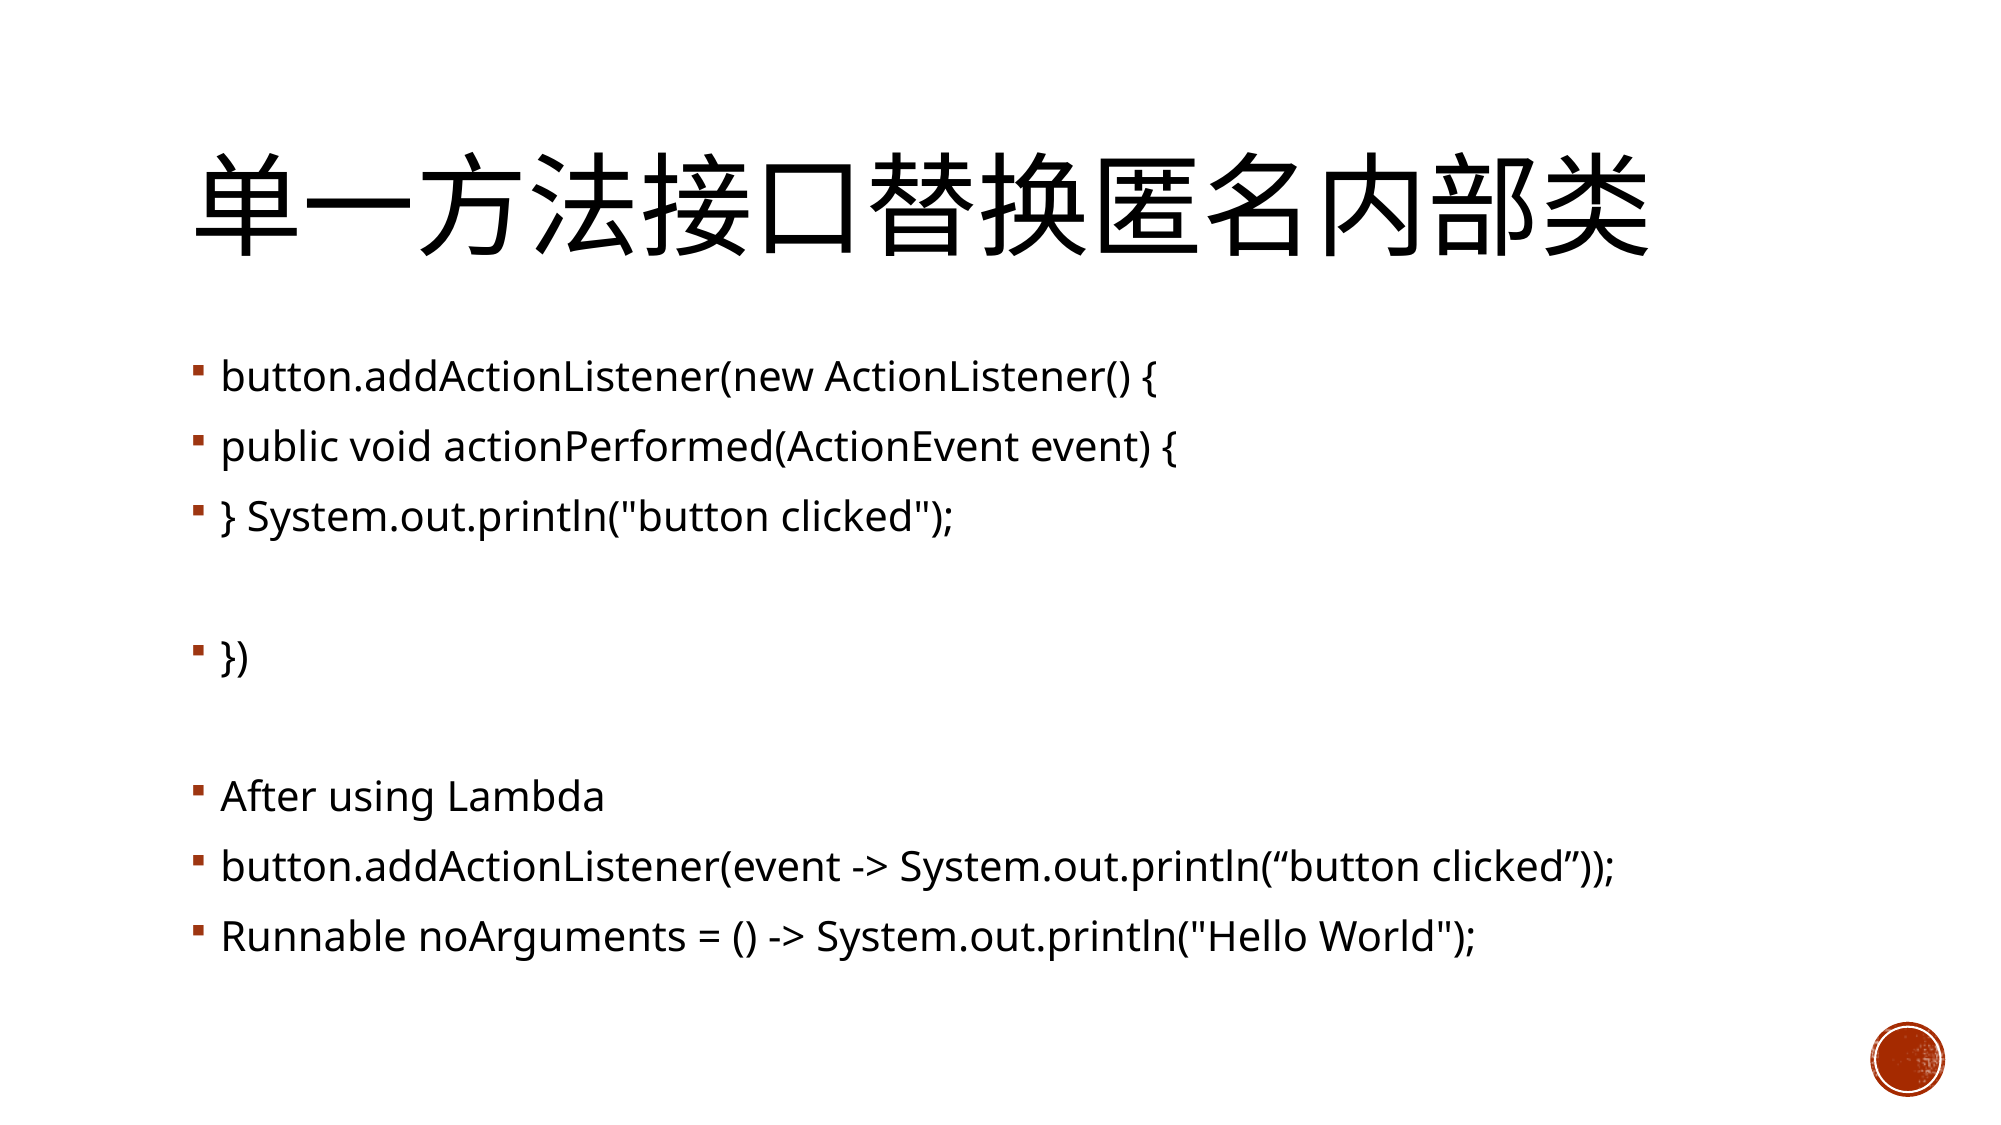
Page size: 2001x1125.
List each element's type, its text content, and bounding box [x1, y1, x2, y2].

title 单一方法接口替换匿名内部类 [175, 79, 1826, 344]
list button.addActionListener(new ActionListener() { public void actionPerformed(ActionEvent event) { } System.out.println("button clicked"); }) After using Lambda button.addActionListener(event -> System.out.println(“button clicked”)); Runnable noArguments = () -> System.out.println("Hello World"); [175, 348, 1826, 1013]
